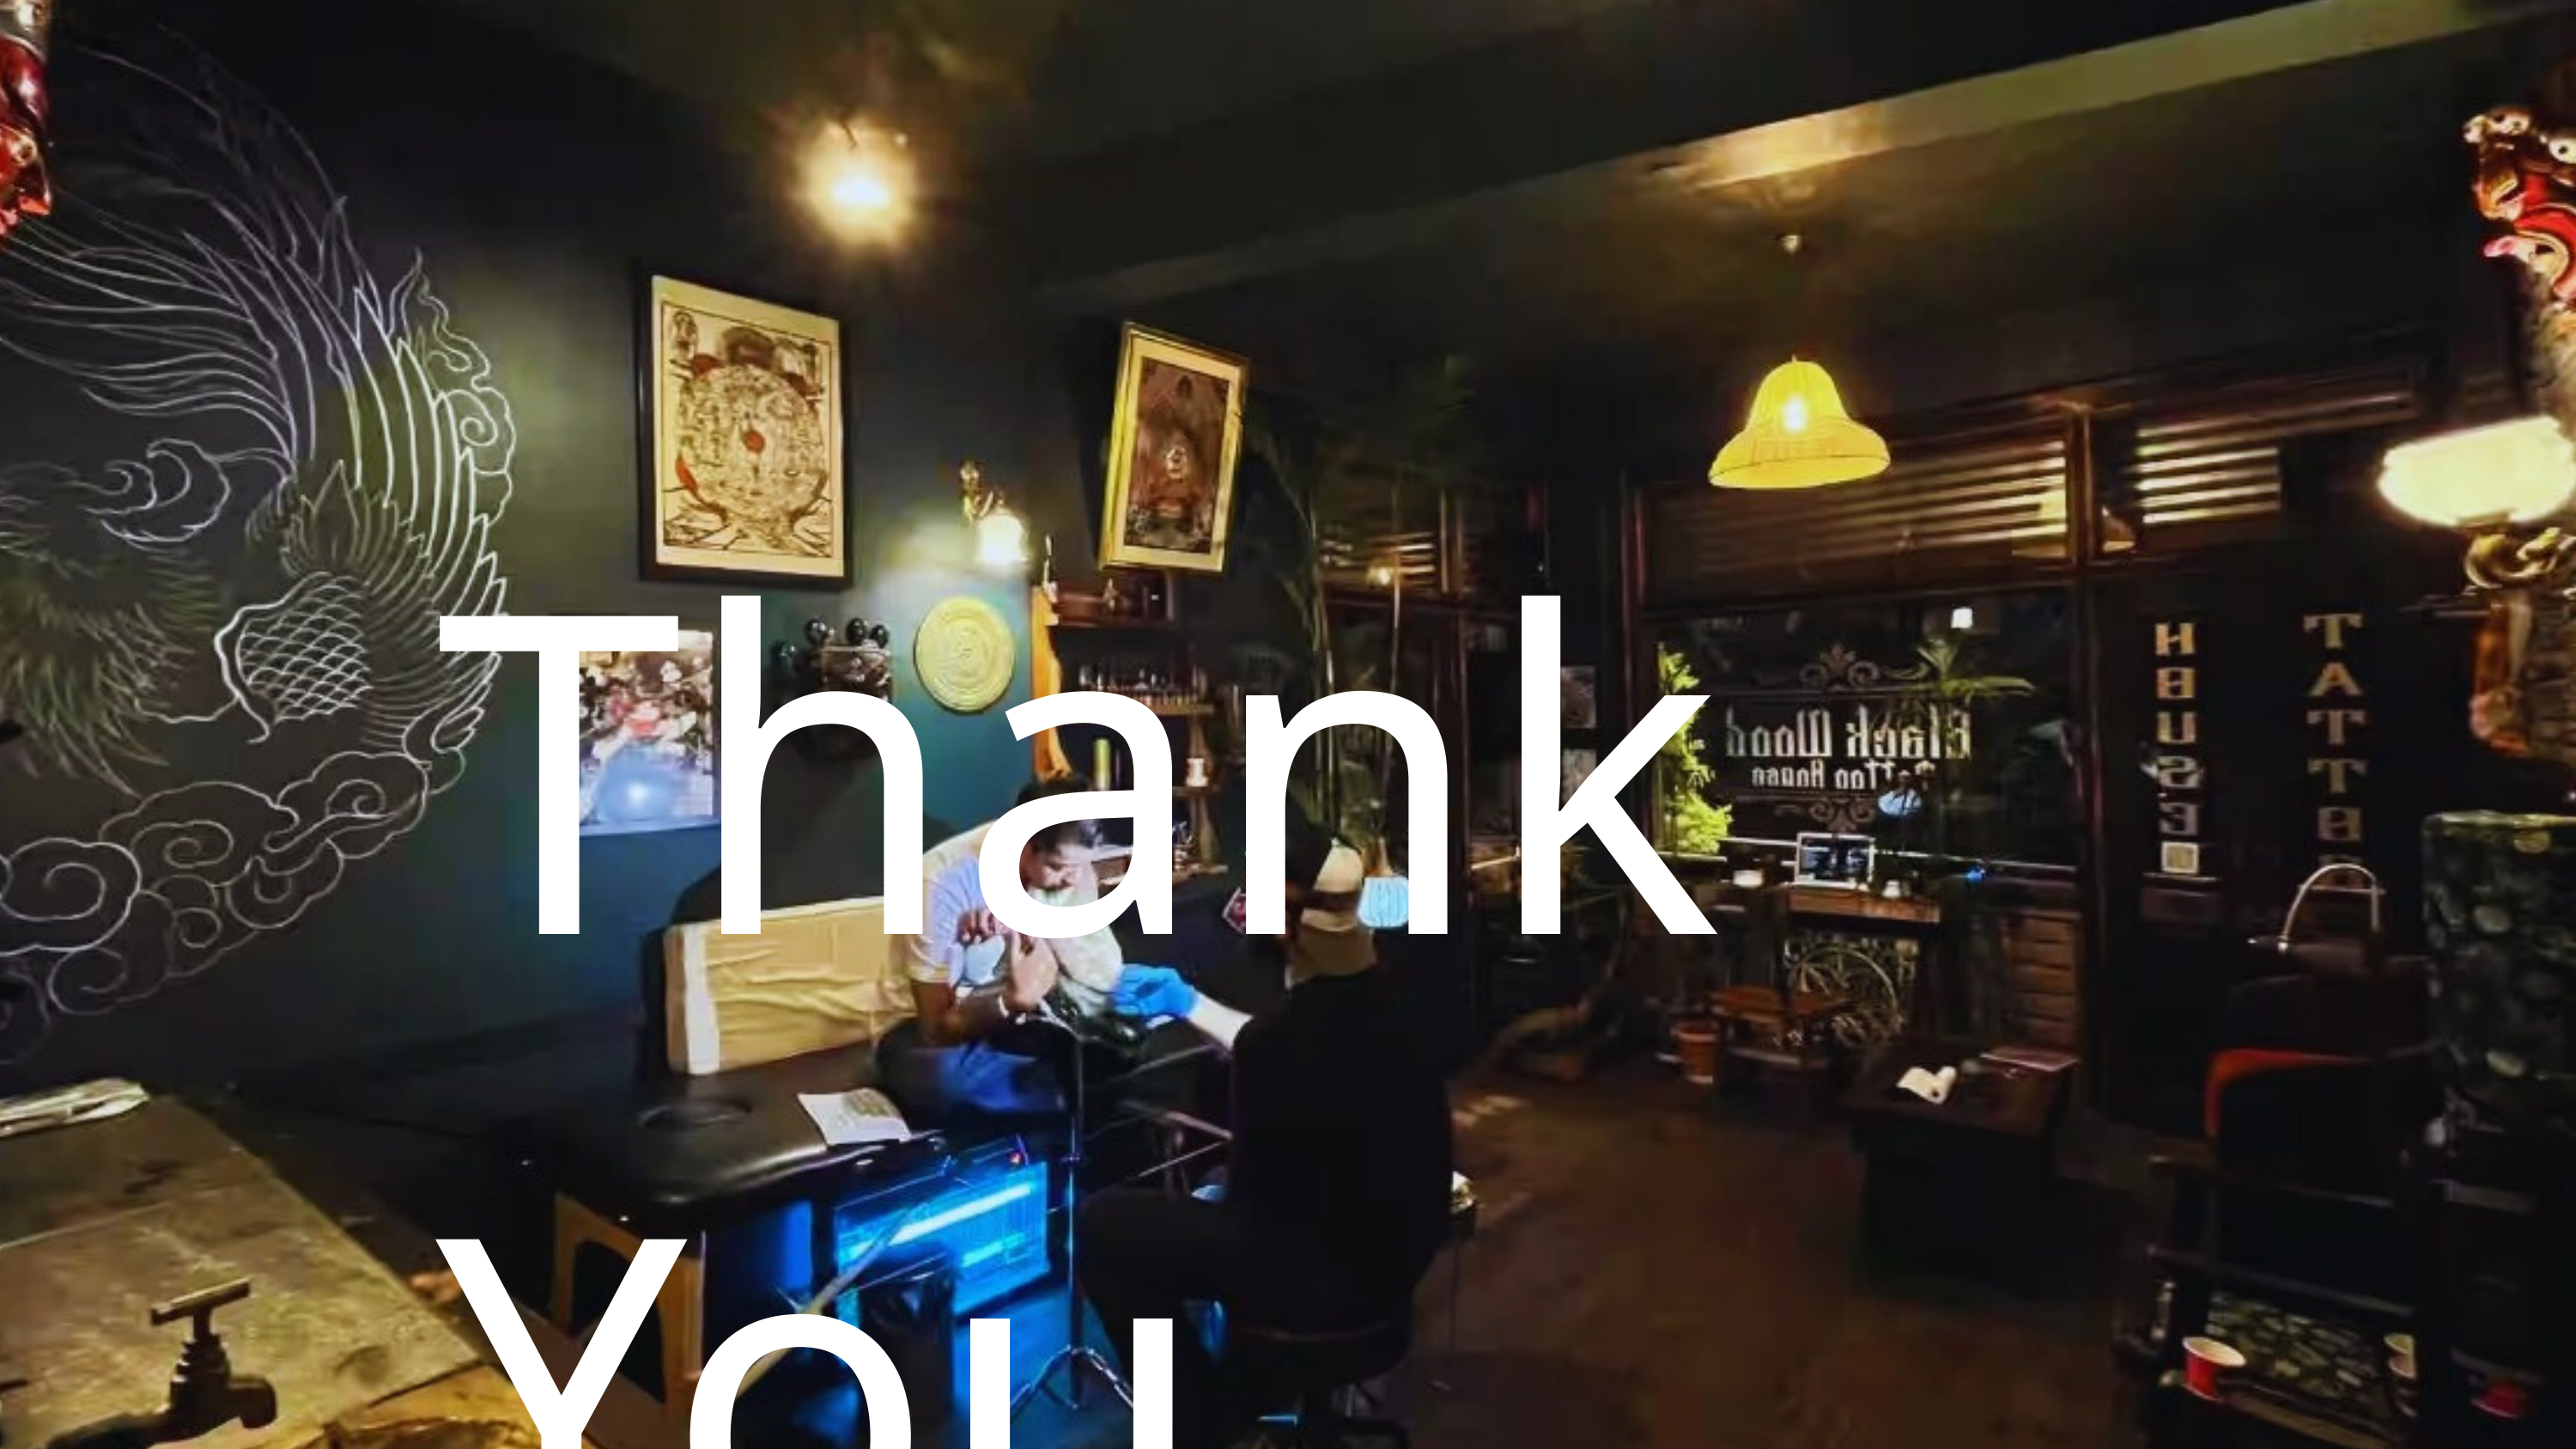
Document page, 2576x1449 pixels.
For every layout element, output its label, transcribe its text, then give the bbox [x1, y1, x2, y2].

text_box [0, 0, 2576, 1449]
text_box Thank You [435, 400, 2131, 1449]
